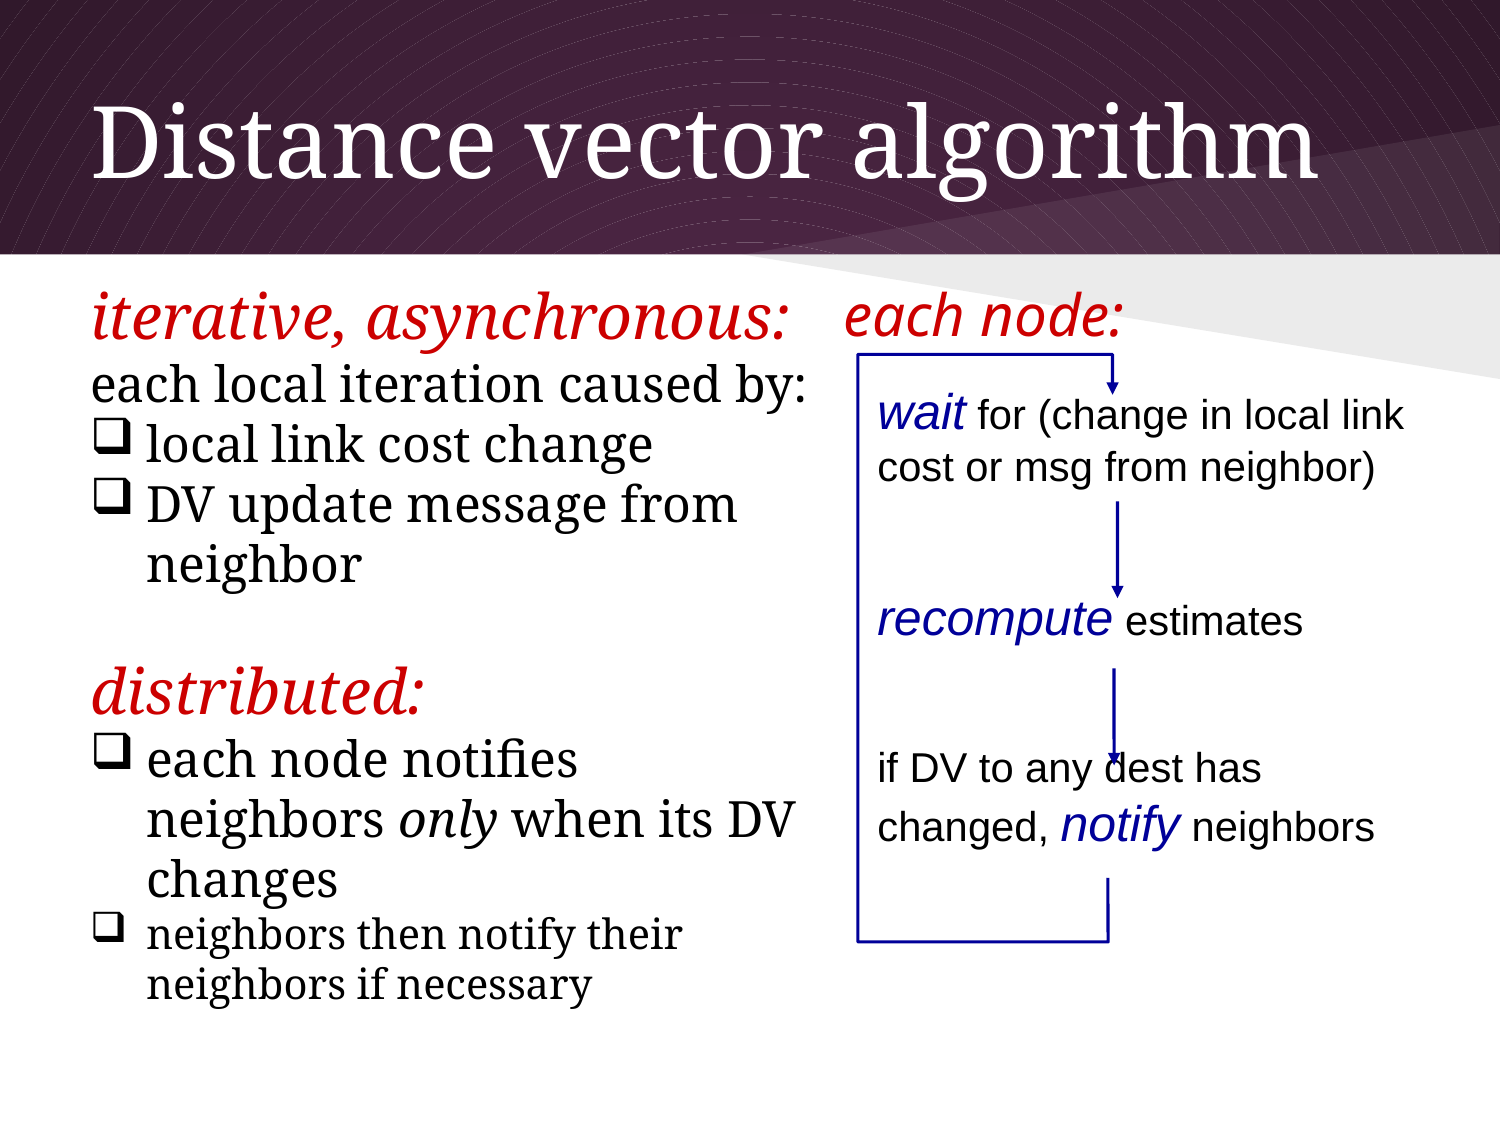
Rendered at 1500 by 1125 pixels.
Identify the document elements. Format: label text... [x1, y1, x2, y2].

text_box [857, 356, 1119, 942]
title Distance vector algorithm [75, 45, 1425, 233]
text_box wait for (change in local link cost or msg from neighbor) recompute estimates if DV to any dest has changed, notify neighbors [862, 287, 1441, 944]
list iterative, asynchronous: each local iteration caused by: local link cost change DV update message from neighbor distributed: each node notifies neighbors only when its DV changes neighbors then notify their neighbors if necessary [75, 262, 833, 1078]
text_box [1111, 501, 1124, 599]
text_box each node: [828, 270, 1140, 356]
text_box [1109, 668, 1121, 766]
